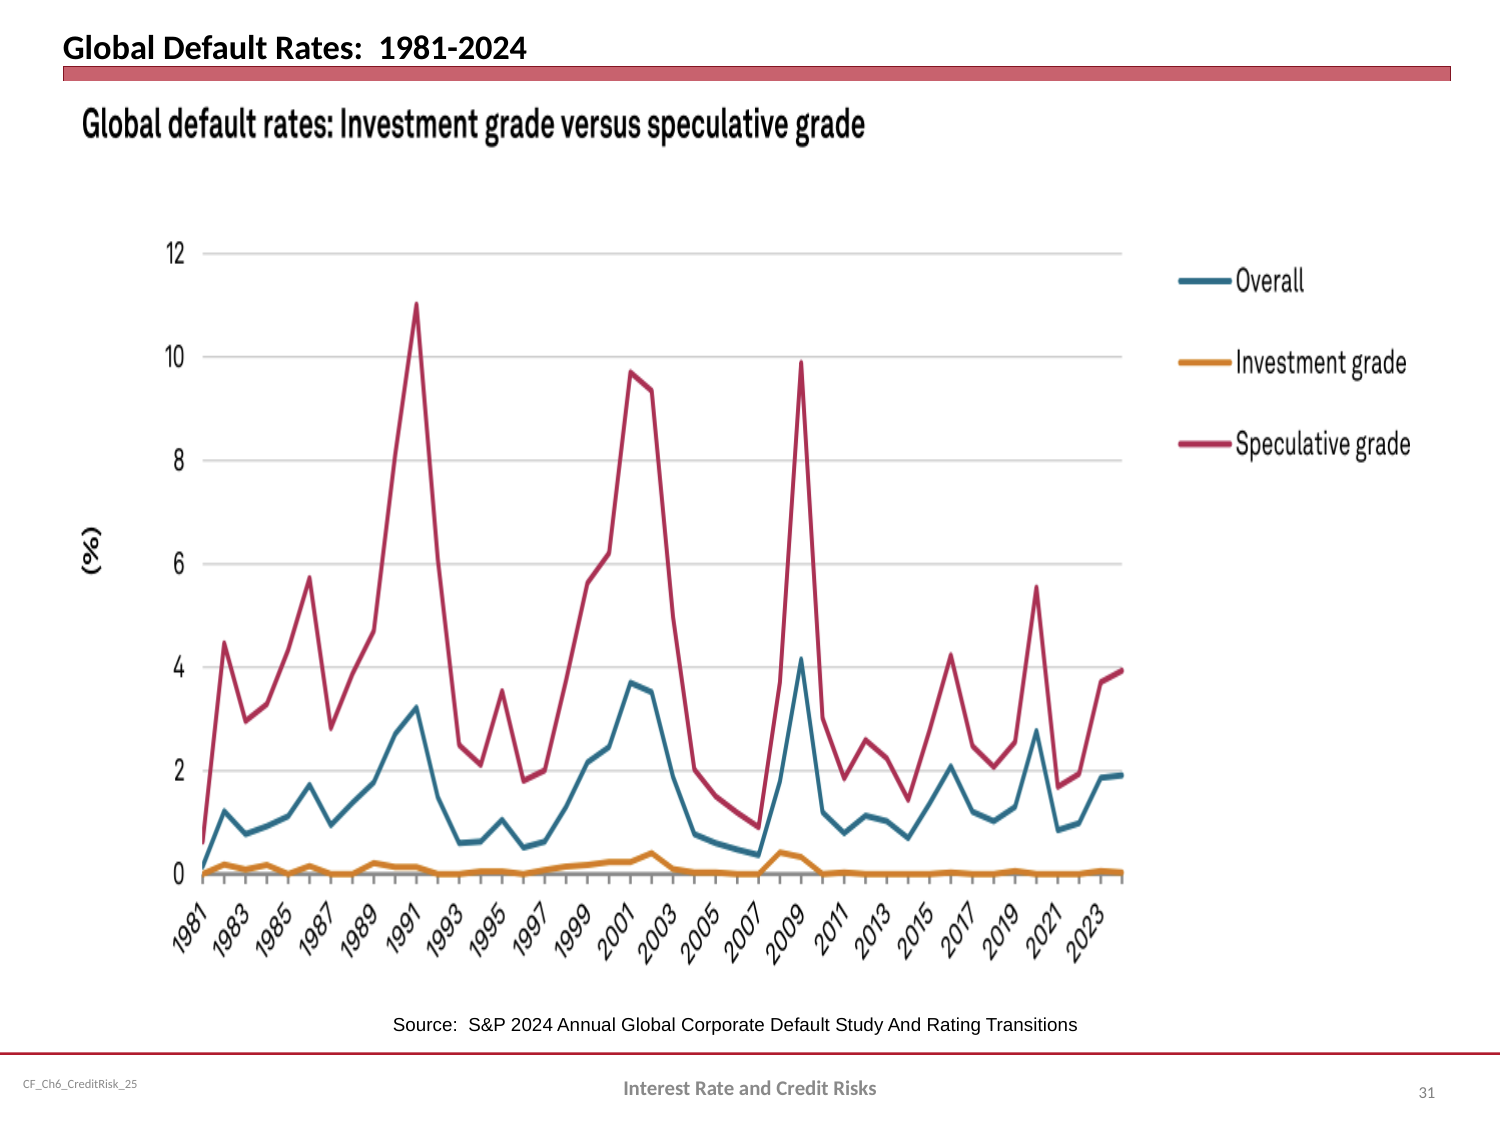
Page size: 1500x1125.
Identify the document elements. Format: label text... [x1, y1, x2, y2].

text_box Source: S&P 2024 Annual Global Corporate Default Study And Rating Transitions [378, 1005, 1098, 1043]
picture [62, 81, 1451, 976]
title Global Default Rates: 1981-2024 [62, 6, 1451, 67]
slide_number 31 [1375, 1061, 1451, 1122]
footer Interest Rate and Credit Risks [512, 1056, 988, 1117]
